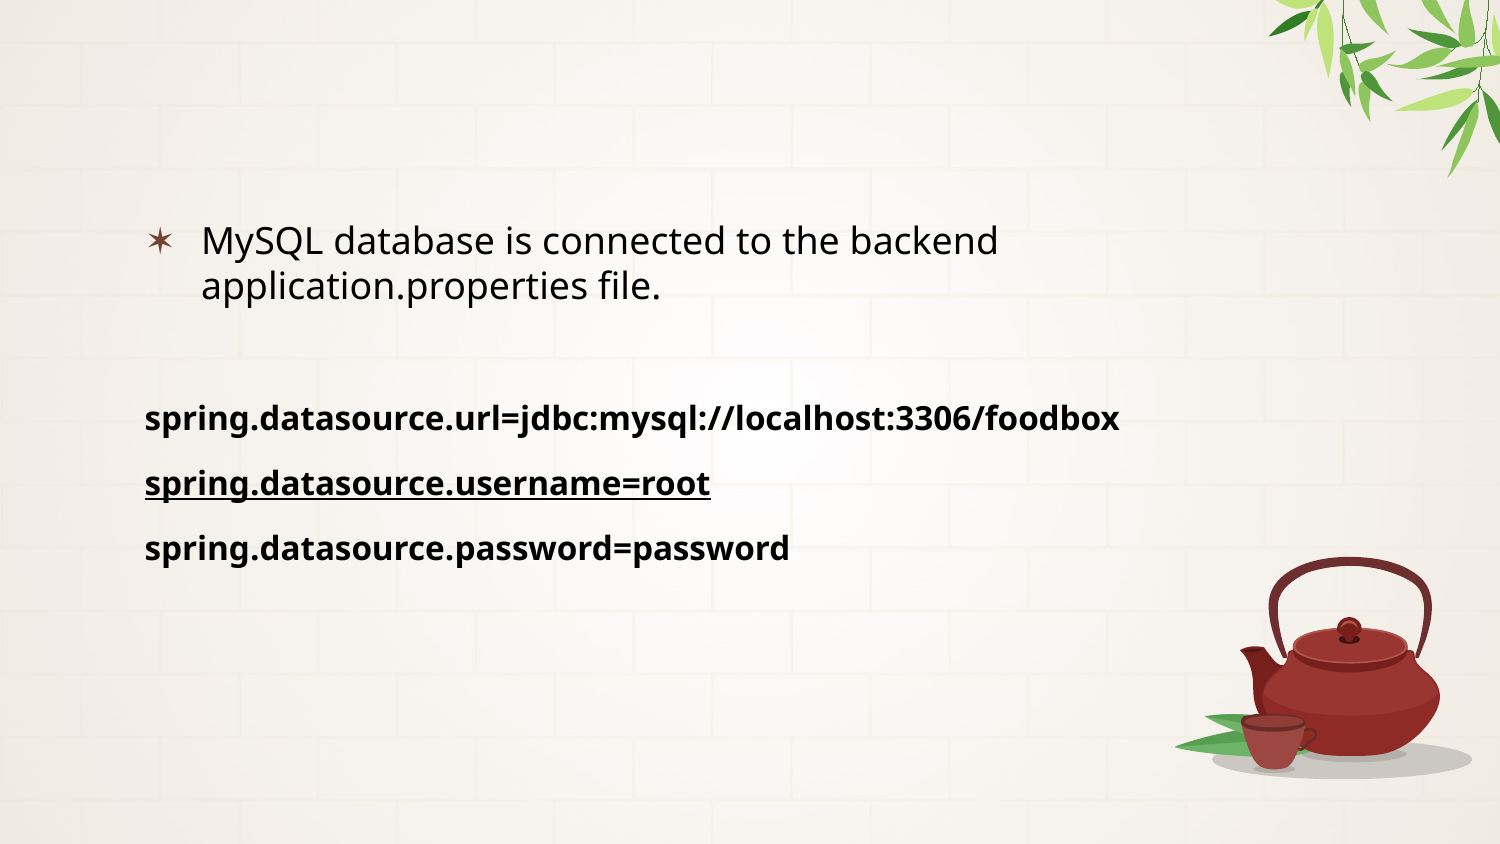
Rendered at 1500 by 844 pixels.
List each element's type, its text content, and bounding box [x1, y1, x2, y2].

picture [0, 0, 1500, 844]
list MySQL database is connected to the backend application.properties file. spring.datasource.url=jdbc:mysql://localhost:3306/foodbox spring.datasource.username=root spring.datasource.password=password [129, 201, 1269, 711]
